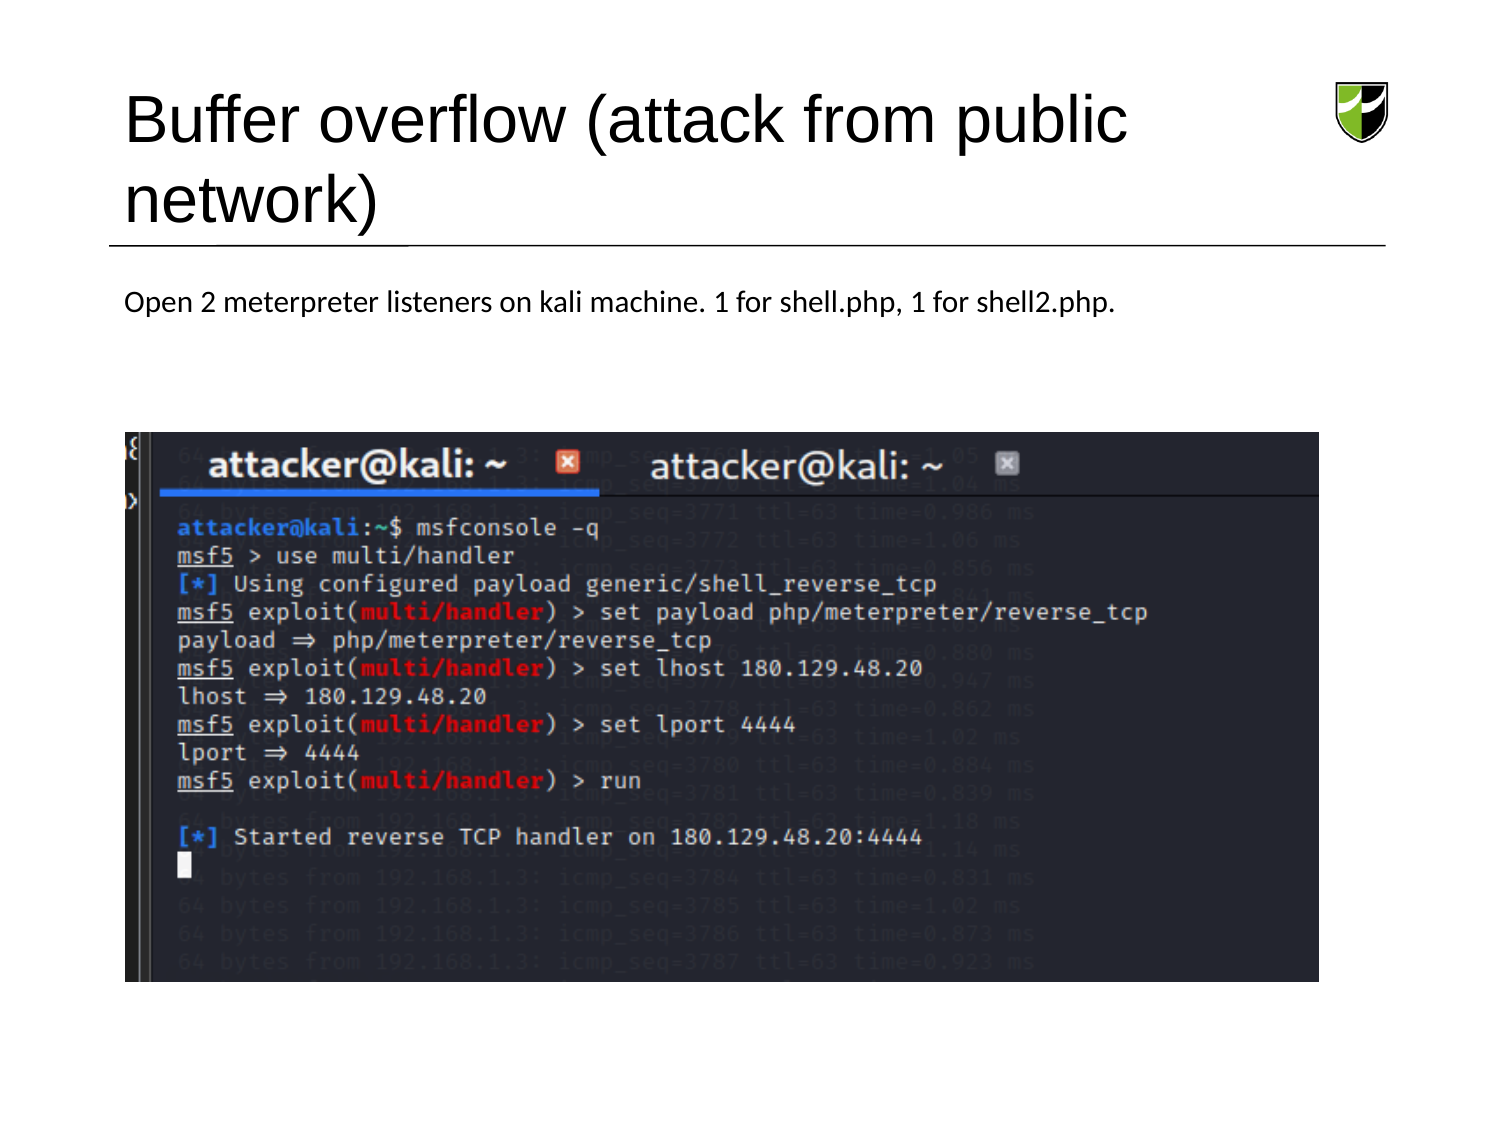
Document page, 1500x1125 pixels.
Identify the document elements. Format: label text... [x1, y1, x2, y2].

title Buffer overflow (attack from public network) [109, 146, 1386, 246]
list Open 2 meterpreter listeners on kali machine. 1 for shell.php, 1 for shell2.php. [109, 270, 1336, 888]
picture [125, 432, 1320, 982]
picture [1335, 75, 1393, 143]
